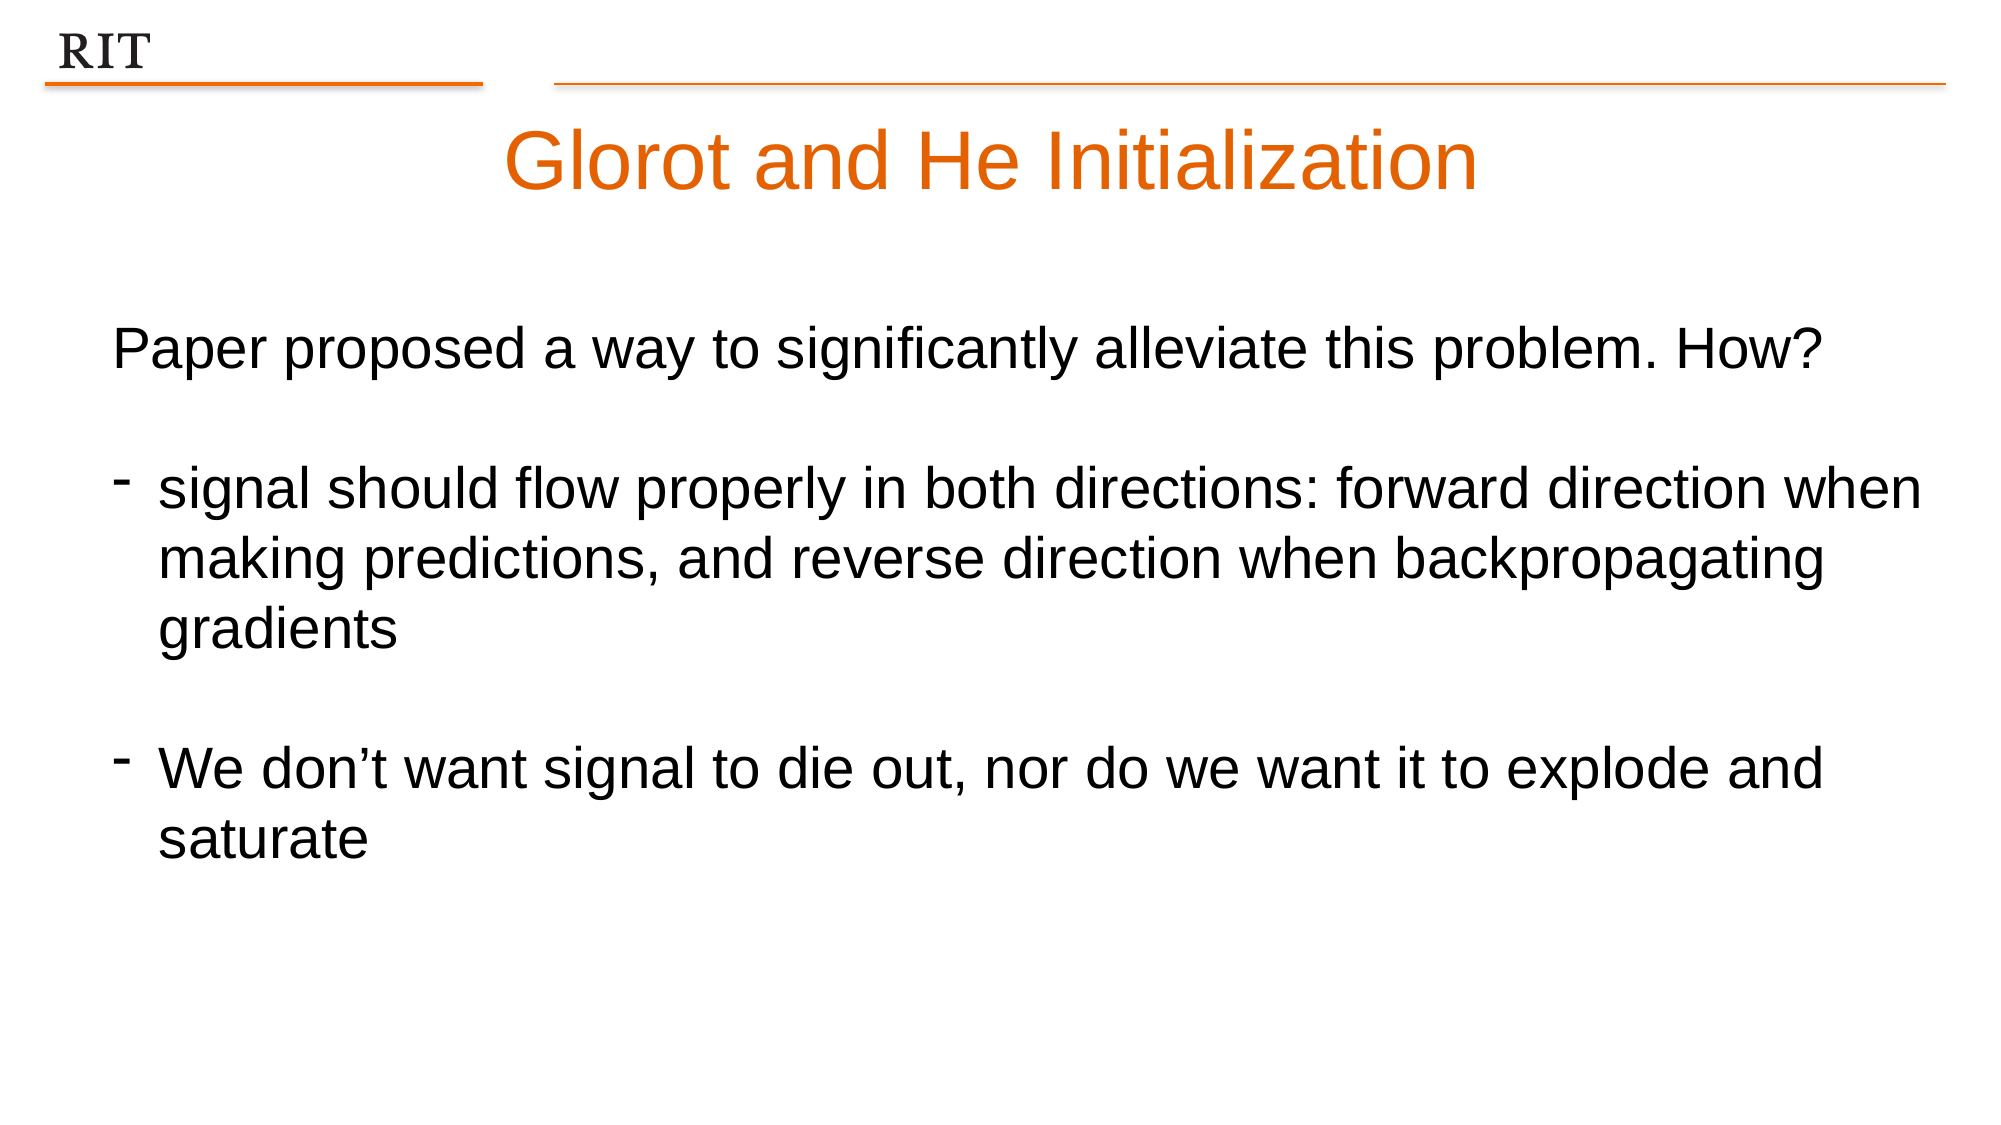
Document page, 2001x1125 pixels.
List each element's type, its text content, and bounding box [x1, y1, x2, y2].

text_box Paper proposed a way to significantly alleviate this problem. How? signal should flow properly in both directions: forward direction when making predictions, and reverse direction when backpropagating gradients We don’t want signal to die out, nor do we want it to explode and saturate [92, 290, 1959, 791]
title Glorot and He Initialization [92, 114, 1893, 198]
